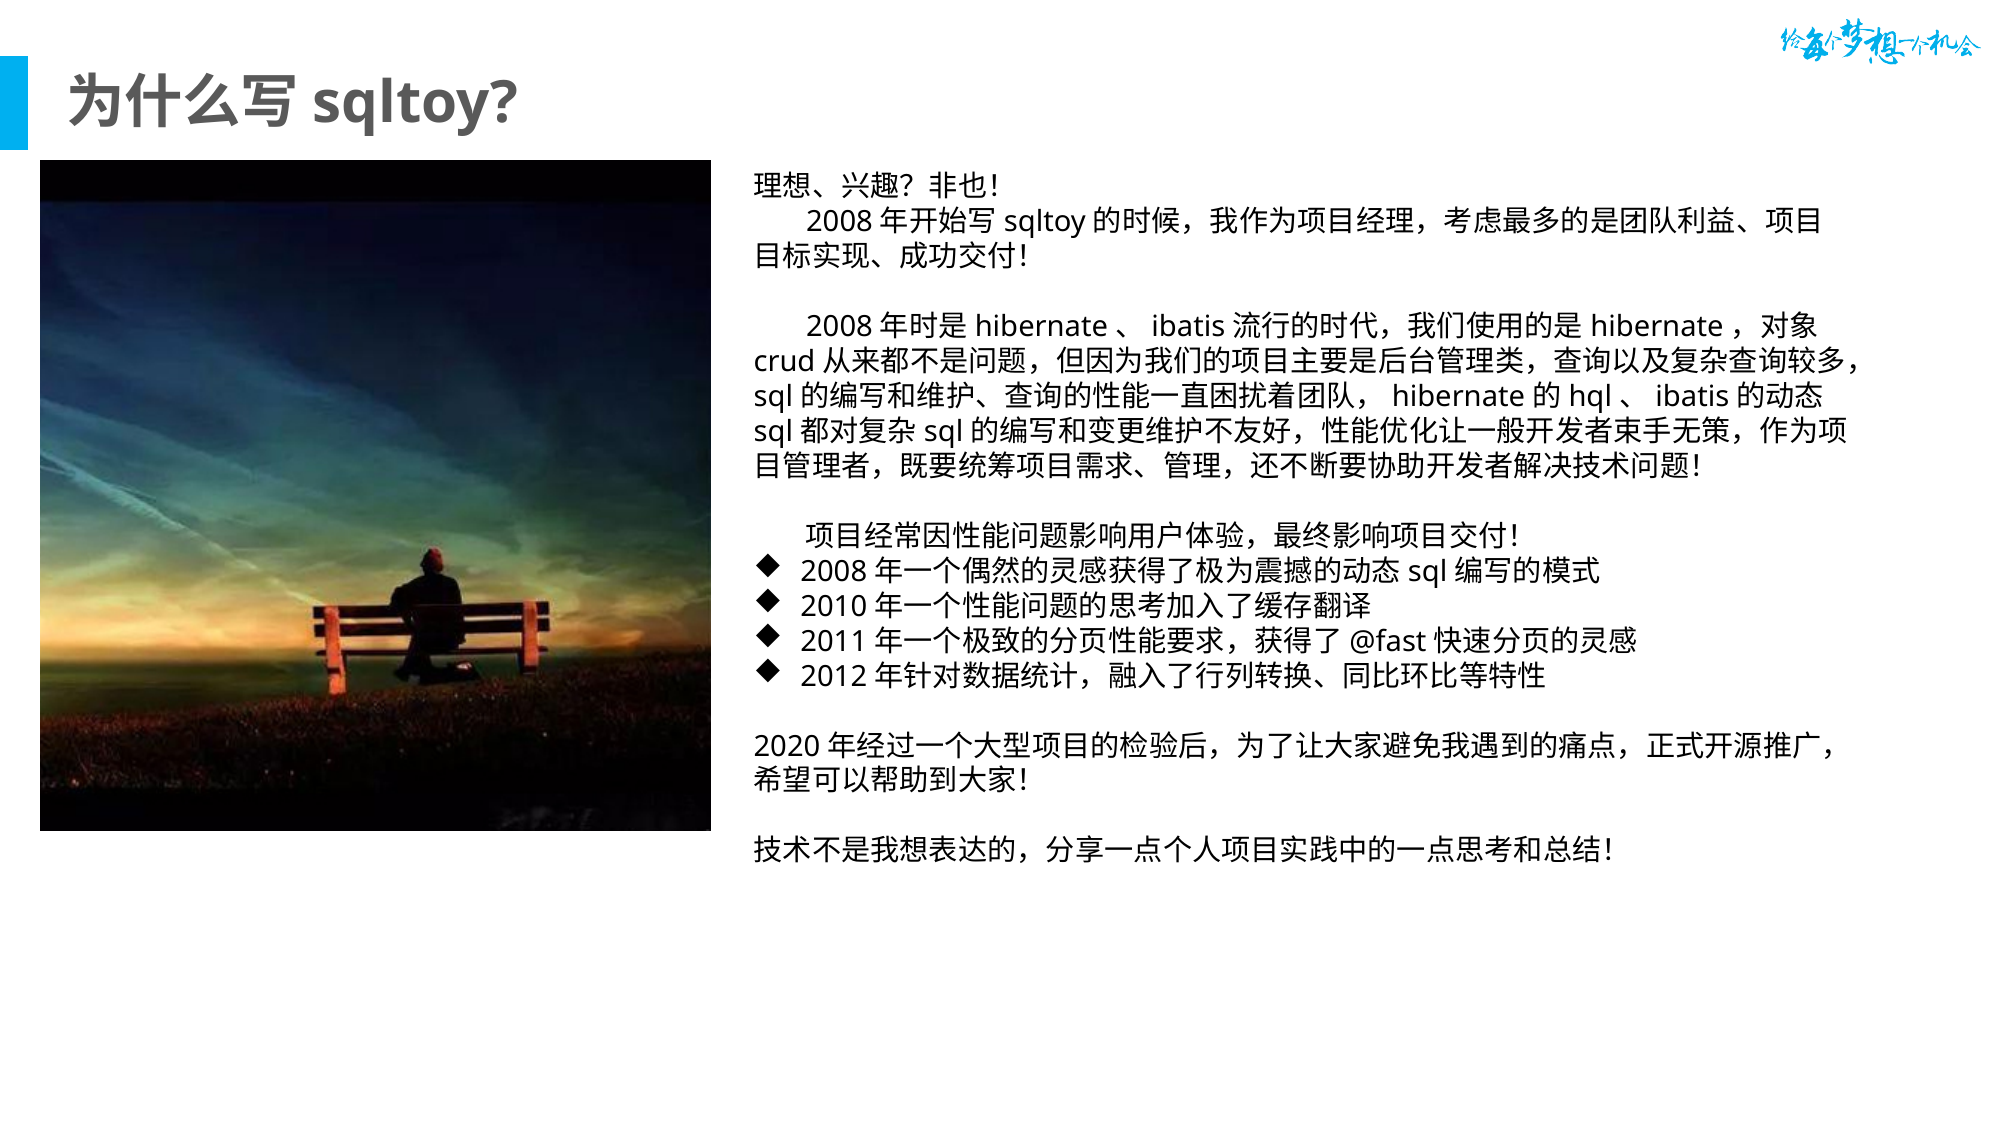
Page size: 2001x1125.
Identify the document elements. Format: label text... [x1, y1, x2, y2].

text_box 为什么写sqltoy? [51, 56, 824, 141]
text_box [0, 56, 28, 150]
picture [40, 160, 711, 831]
picture [1775, 15, 1987, 72]
text_box 理想、兴趣？非也！ 2008年开始写sqltoy的时候，我作为项目经理，考虑最多的是团队利益、项目目标实现、成功交付！ 2008年时是hibernate、ibatis流行的时代，我们使用的是hibernate，对象crud从来都不是问题，但因为我们的项目主要是后台管理类，查询以及复杂查询较多，sql的编写和维护、查询的性能一直困扰着团队，hibernate的hql、ibatis的动态sql都对复杂sql的编写和变更维护不友好，性能优化让一般开发者束手无策，作为项目管理者，既要统筹项目需求、管理，还不断要协助开发者解决技术问题！ 项目经常因性能问题影响用户体验，最终影响项目交付！ 2008年一个偶然的灵感获得了极为震撼的动态sql编写的模式 2010年一个性能问题的思考加入了缓存翻译 2011年一个极致的分页性能要求，获得了@fast快速分页的灵感 2012年针对数据统计，融入了行列转换、同比环比等特性 2020年经过一个大型项目的检验后，为了让大家避免我遇到的痛点，正式开源推广，希望可以帮助到大家！ 技术不是我想表达的，分享一点个人项目实践中的一点思考和总结！ [738, 160, 1864, 916]
